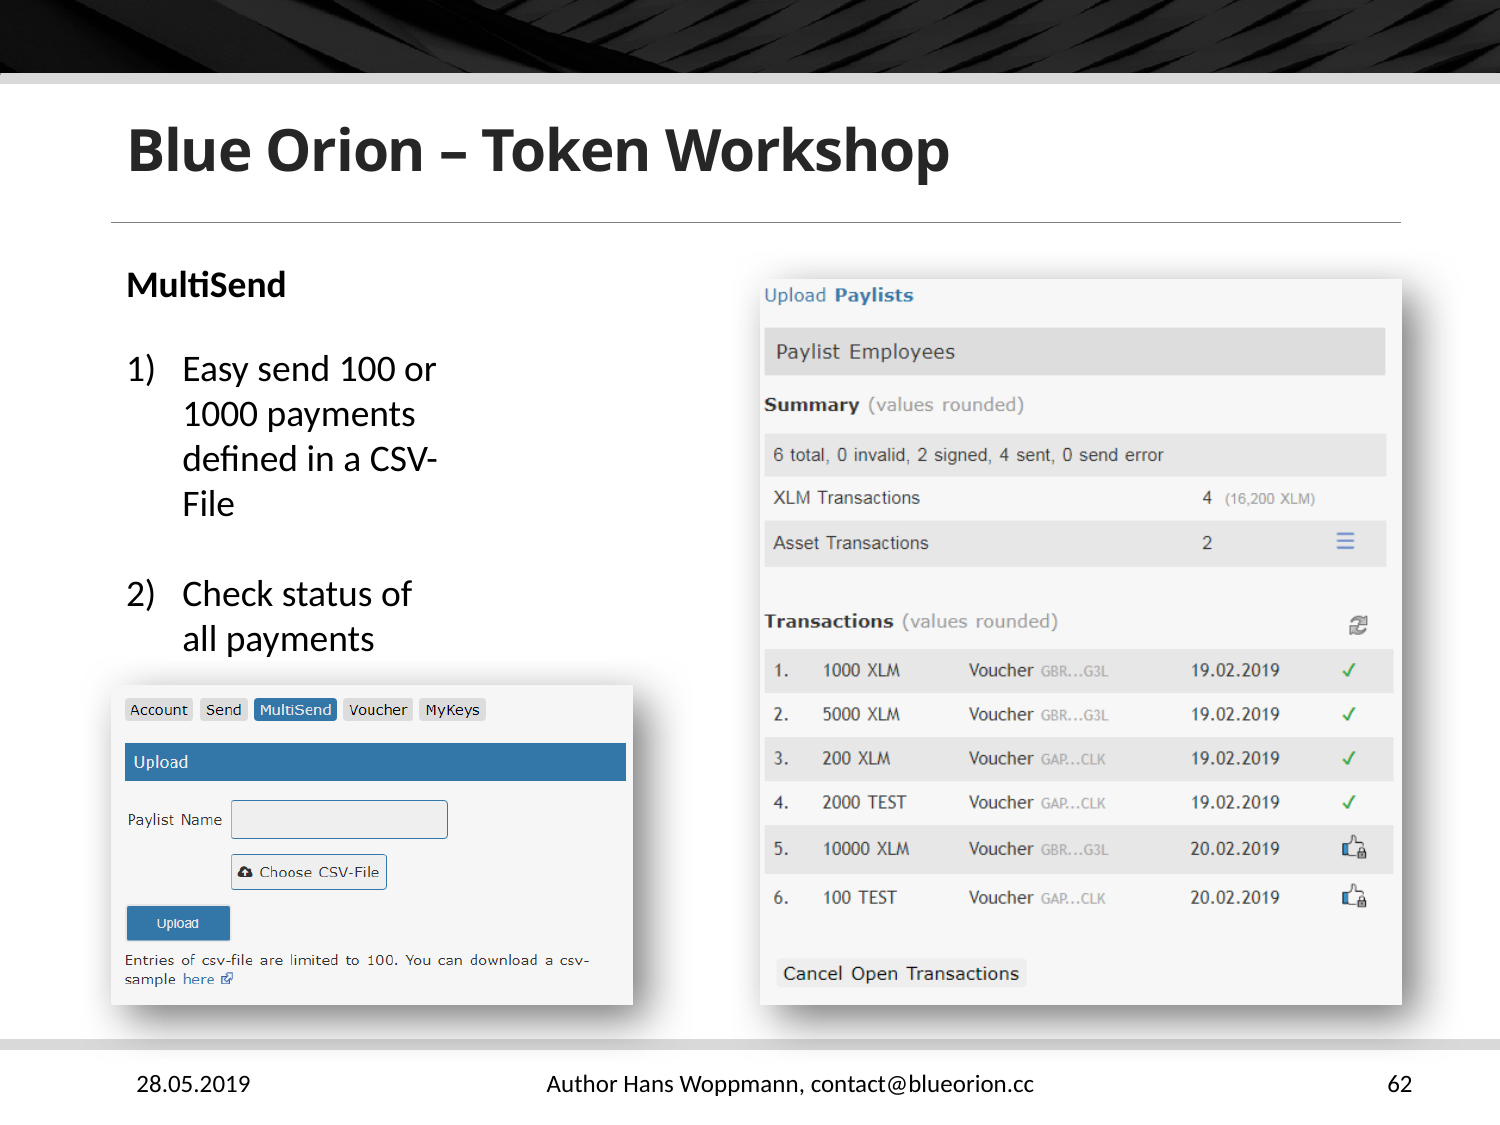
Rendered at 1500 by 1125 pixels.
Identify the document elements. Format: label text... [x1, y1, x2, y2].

picture [760, 278, 1402, 1005]
picture [0, 0, 1500, 73]
text_box Easy send 100 or 1000 payments defined in a CSV-File Check status of all payments [111, 336, 464, 666]
title Blue Orion – Token Workshop [111, 110, 1402, 191]
text_box MultiSend [111, 252, 1343, 357]
picture [110, 685, 633, 1005]
